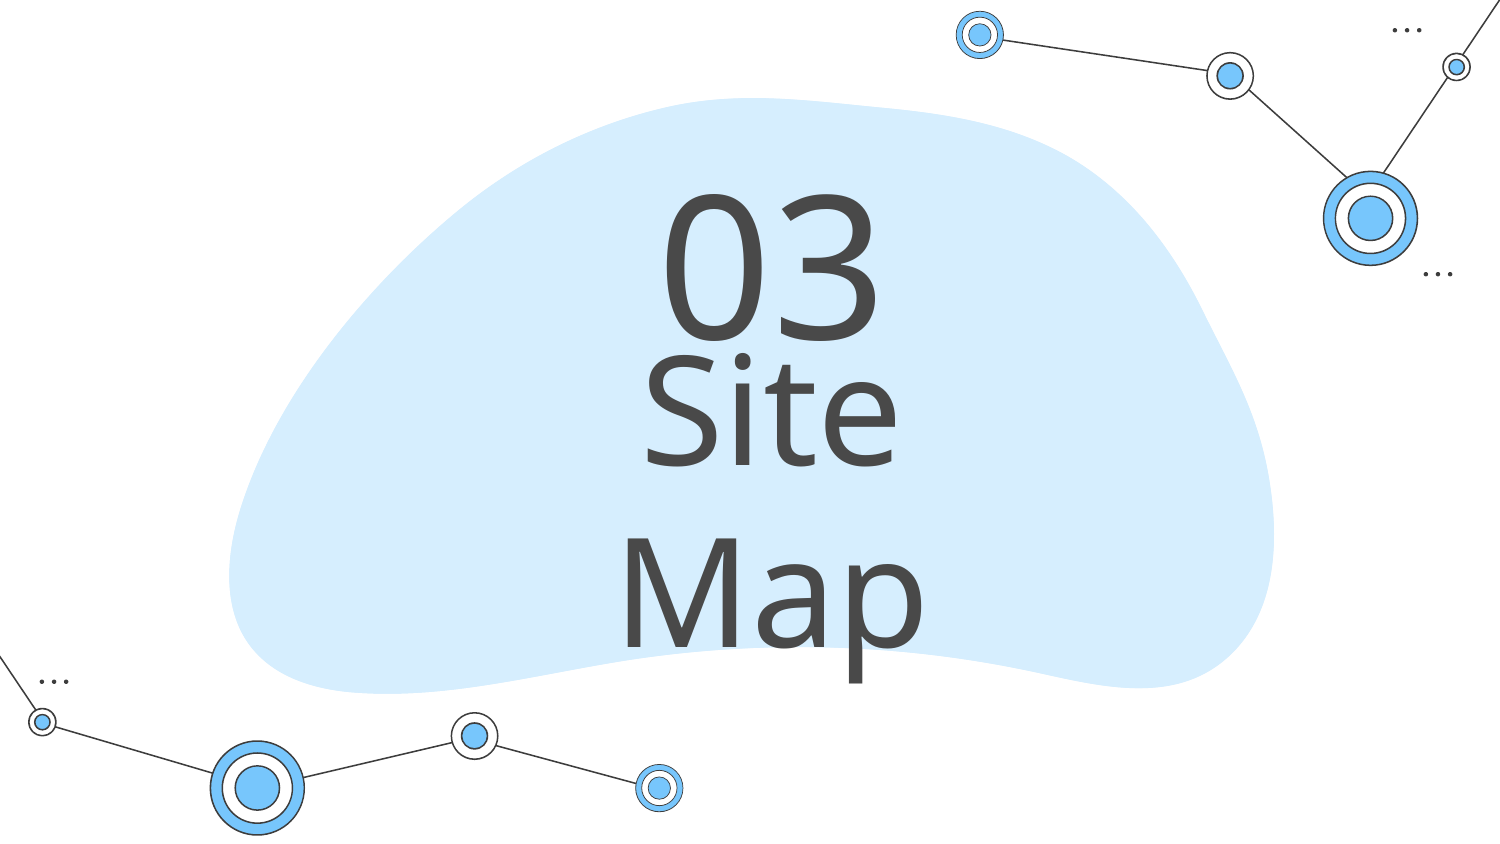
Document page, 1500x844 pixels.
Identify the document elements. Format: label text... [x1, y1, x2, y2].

title 03 [528, 172, 1016, 348]
title Site Map [452, 399, 1093, 592]
